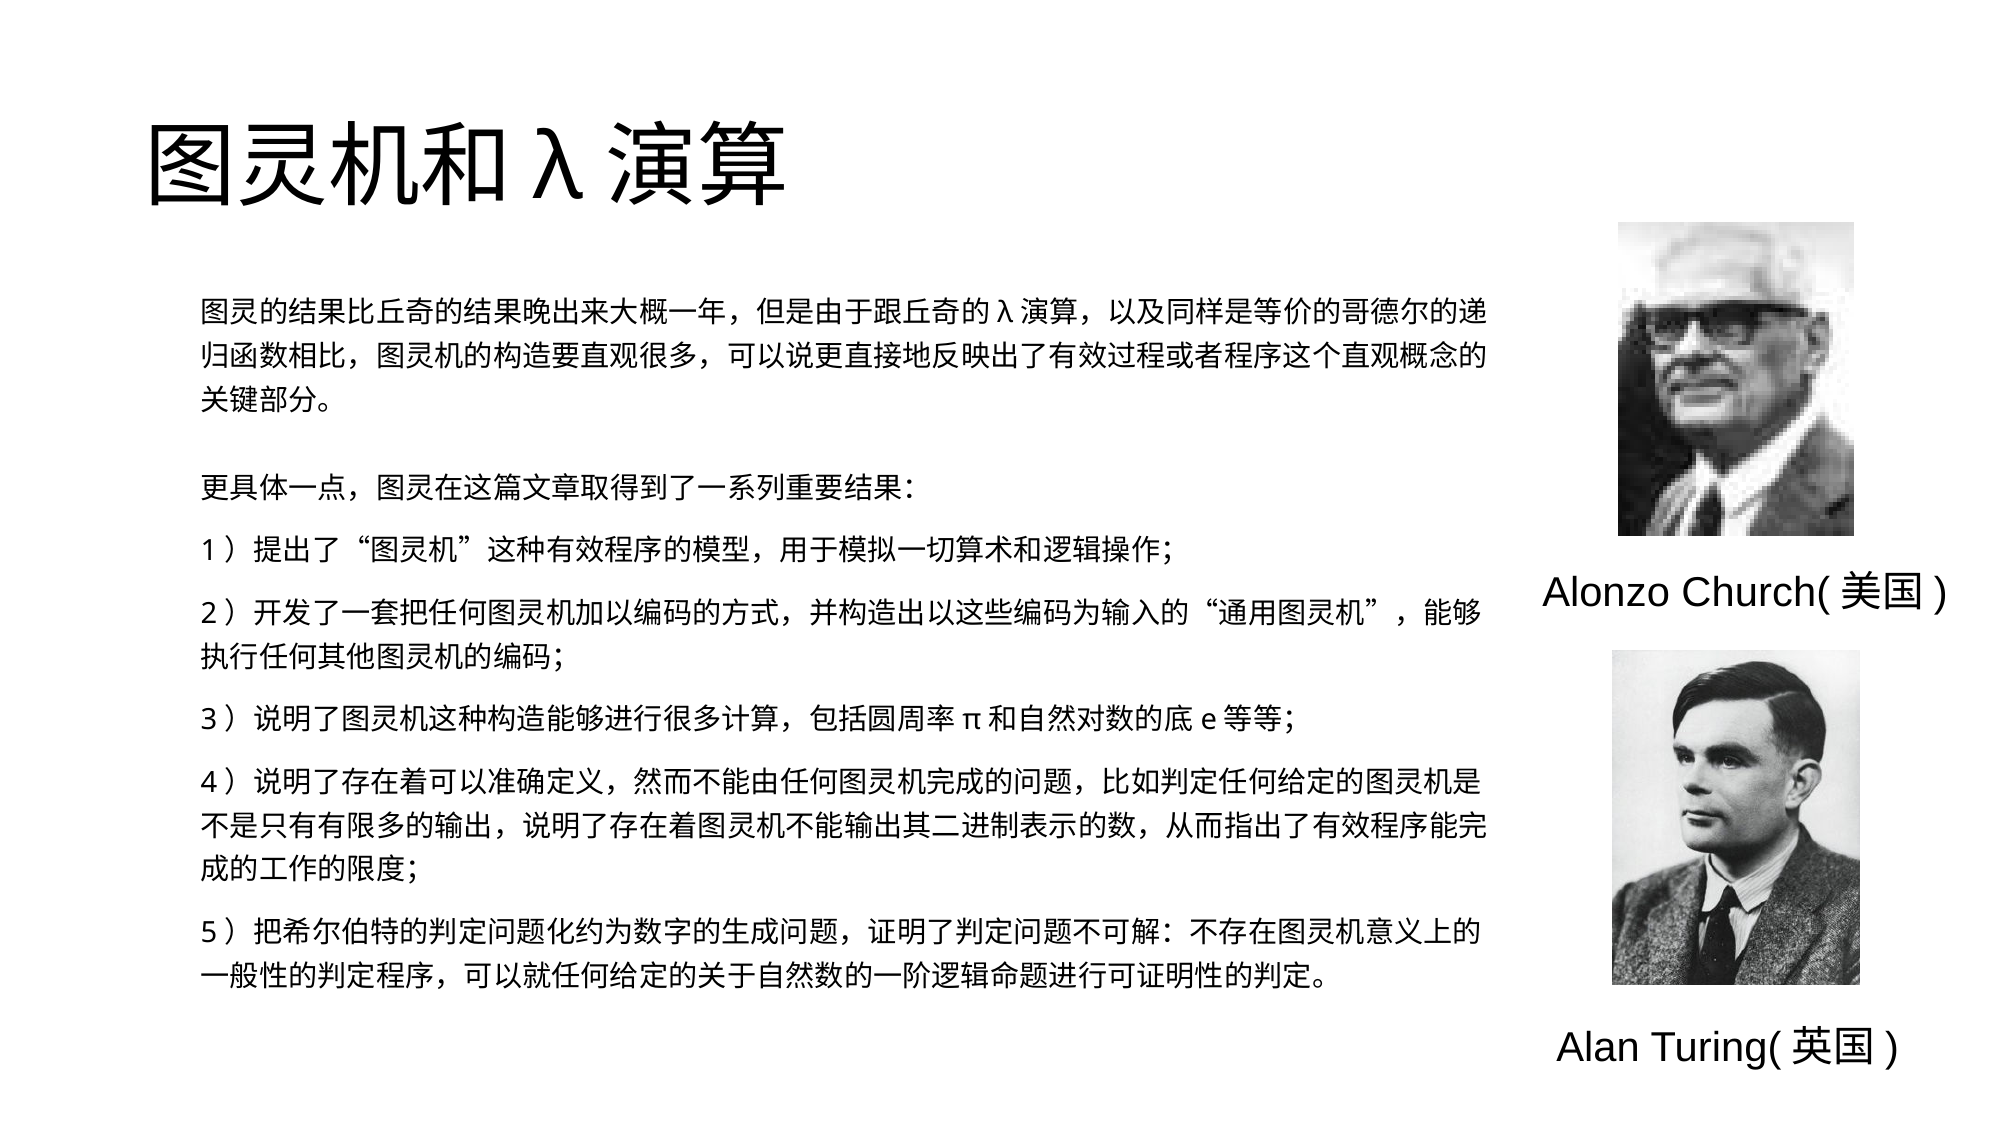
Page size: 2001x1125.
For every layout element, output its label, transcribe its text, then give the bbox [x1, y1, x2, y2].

text_box Alonzo Church(美国) [1534, 557, 1967, 622]
picture [1612, 650, 1860, 986]
title 图灵机和λ演算 [136, 59, 1863, 278]
picture [1618, 222, 1854, 536]
list 图灵的结果比丘奇的结果晚出来大概一年，但是由于跟丘奇的λ演算，以及同样是等价的哥德尔的递归函数相比，图灵机的构造要直观很多，可以说更直接地反映出了有效过程或者程序这个直观概念的关键部分。 更具体一点，图灵在这篇文章取得到了一系列重要结果： 1）提出了“图灵机”这种有效程序的模型，用于模拟一切算术和逻辑操作； 2）开发了一套把任何图灵机加以编码的方式，并构造出以这些编码为输入的“通用图灵机”，能够执行任何其他图灵机的编码； 3）说明了图灵机这种构造能够进行很多计算，包括圆周率π和自然对数的底e等等； 4）说明了存在着可以准确定义，然而不能由任何图灵机完成的问题，比如判定任何给定的图灵机是不是只有有限多的输出，说明了存在着图灵机不能输出其二进制表示的数，从而指出了有效程序能完成的工作的限度； 5）把希尔伯特的判定问题化约为数字的生成问题，证明了判定问题不可解：不存在图灵机意义上的一般性的判定程序，可以就任何给定的关于自然数的一阶逻辑命题进行可证明性的判定。 [192, 276, 1497, 1116]
text_box Alan Turing(英国) [1548, 1012, 1907, 1078]
